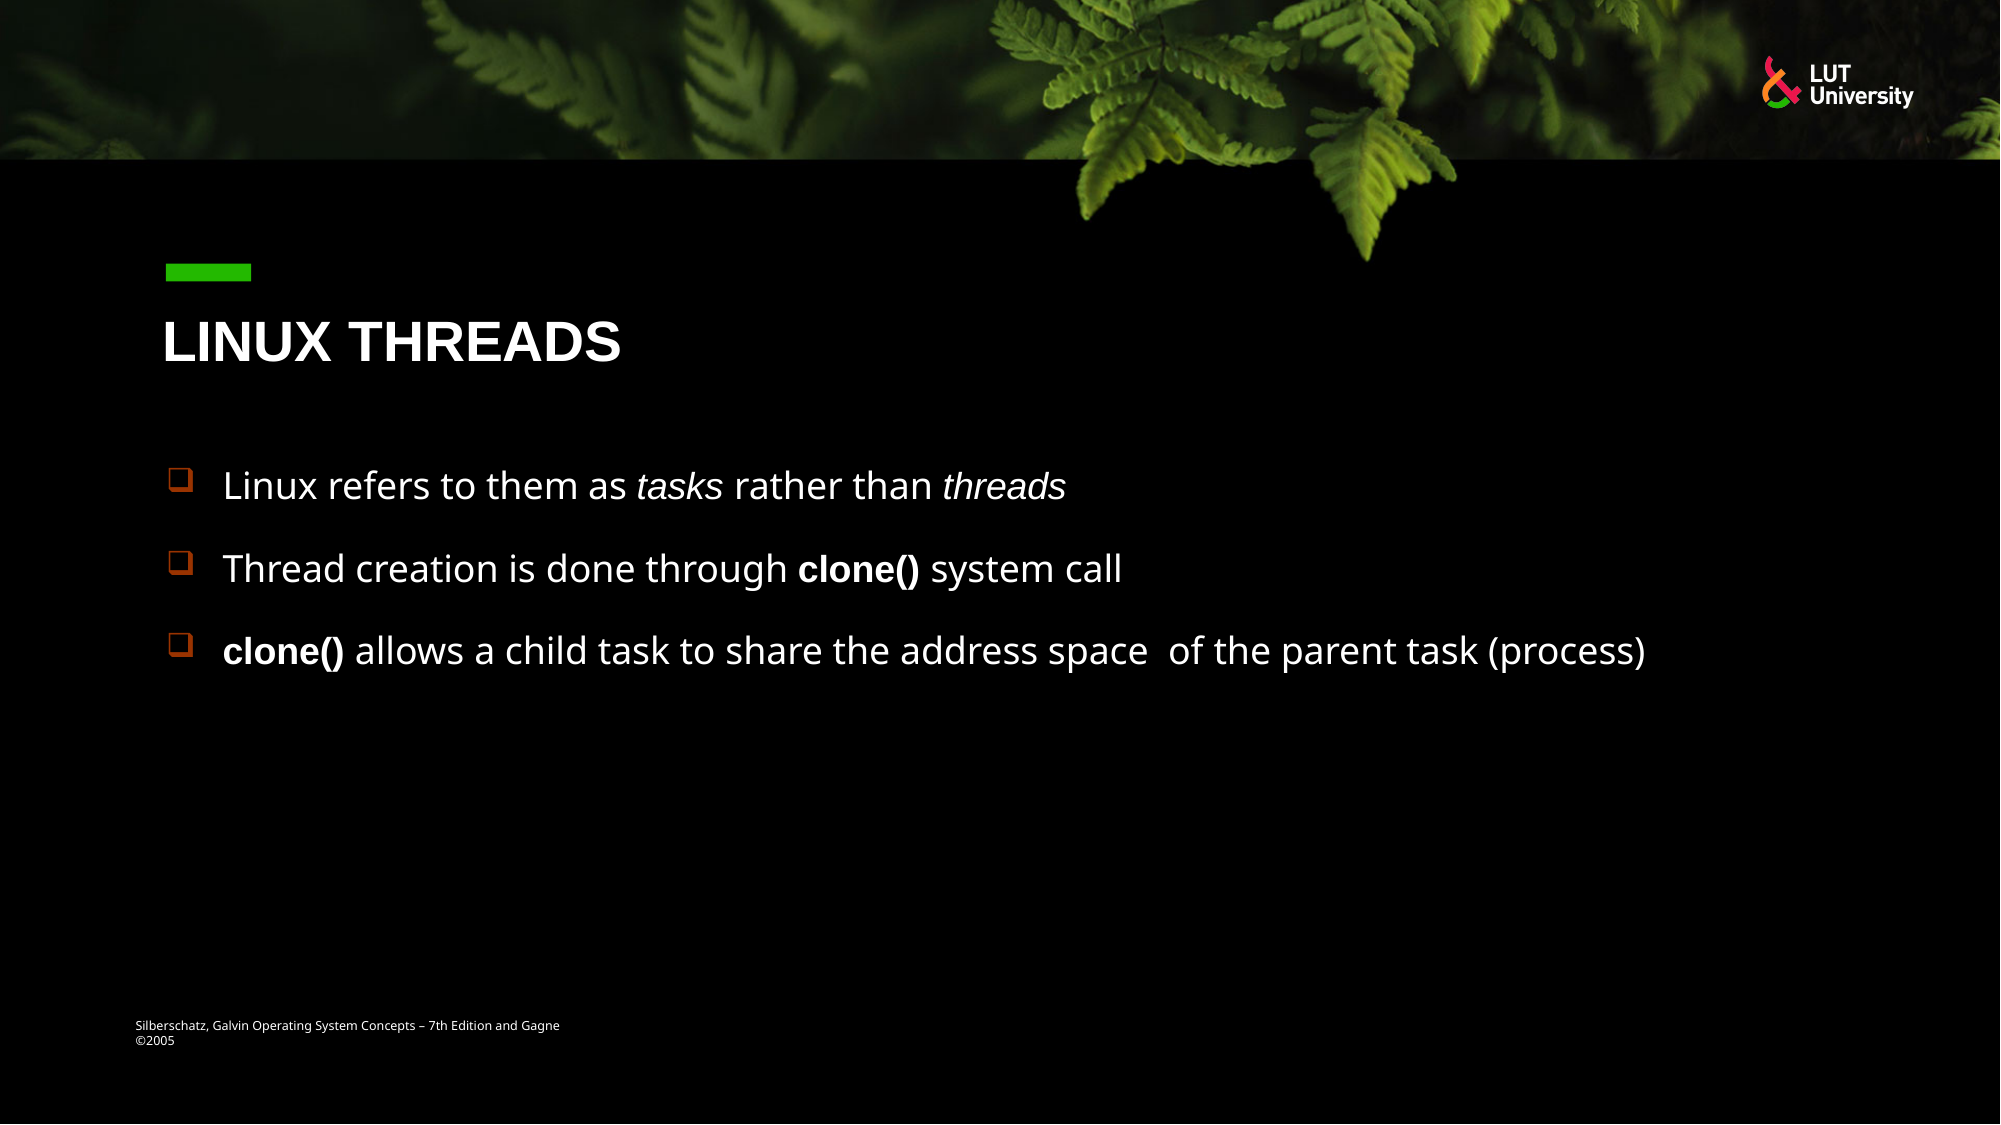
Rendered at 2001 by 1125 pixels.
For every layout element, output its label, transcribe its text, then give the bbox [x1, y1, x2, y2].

picture [0, 0, 2000, 1124]
text_box Linux refers to them as tasks rather than threads Thread creation is done through clone() system call clone() allows a child task to share the address space of the parent task (process) [164, 421, 1670, 673]
title Linux Threads [147, 305, 1873, 382]
text_box Silberschatz, Galvin Operating System Concepts – 7th Edition and Gagne ©2005 [120, 1010, 602, 1056]
